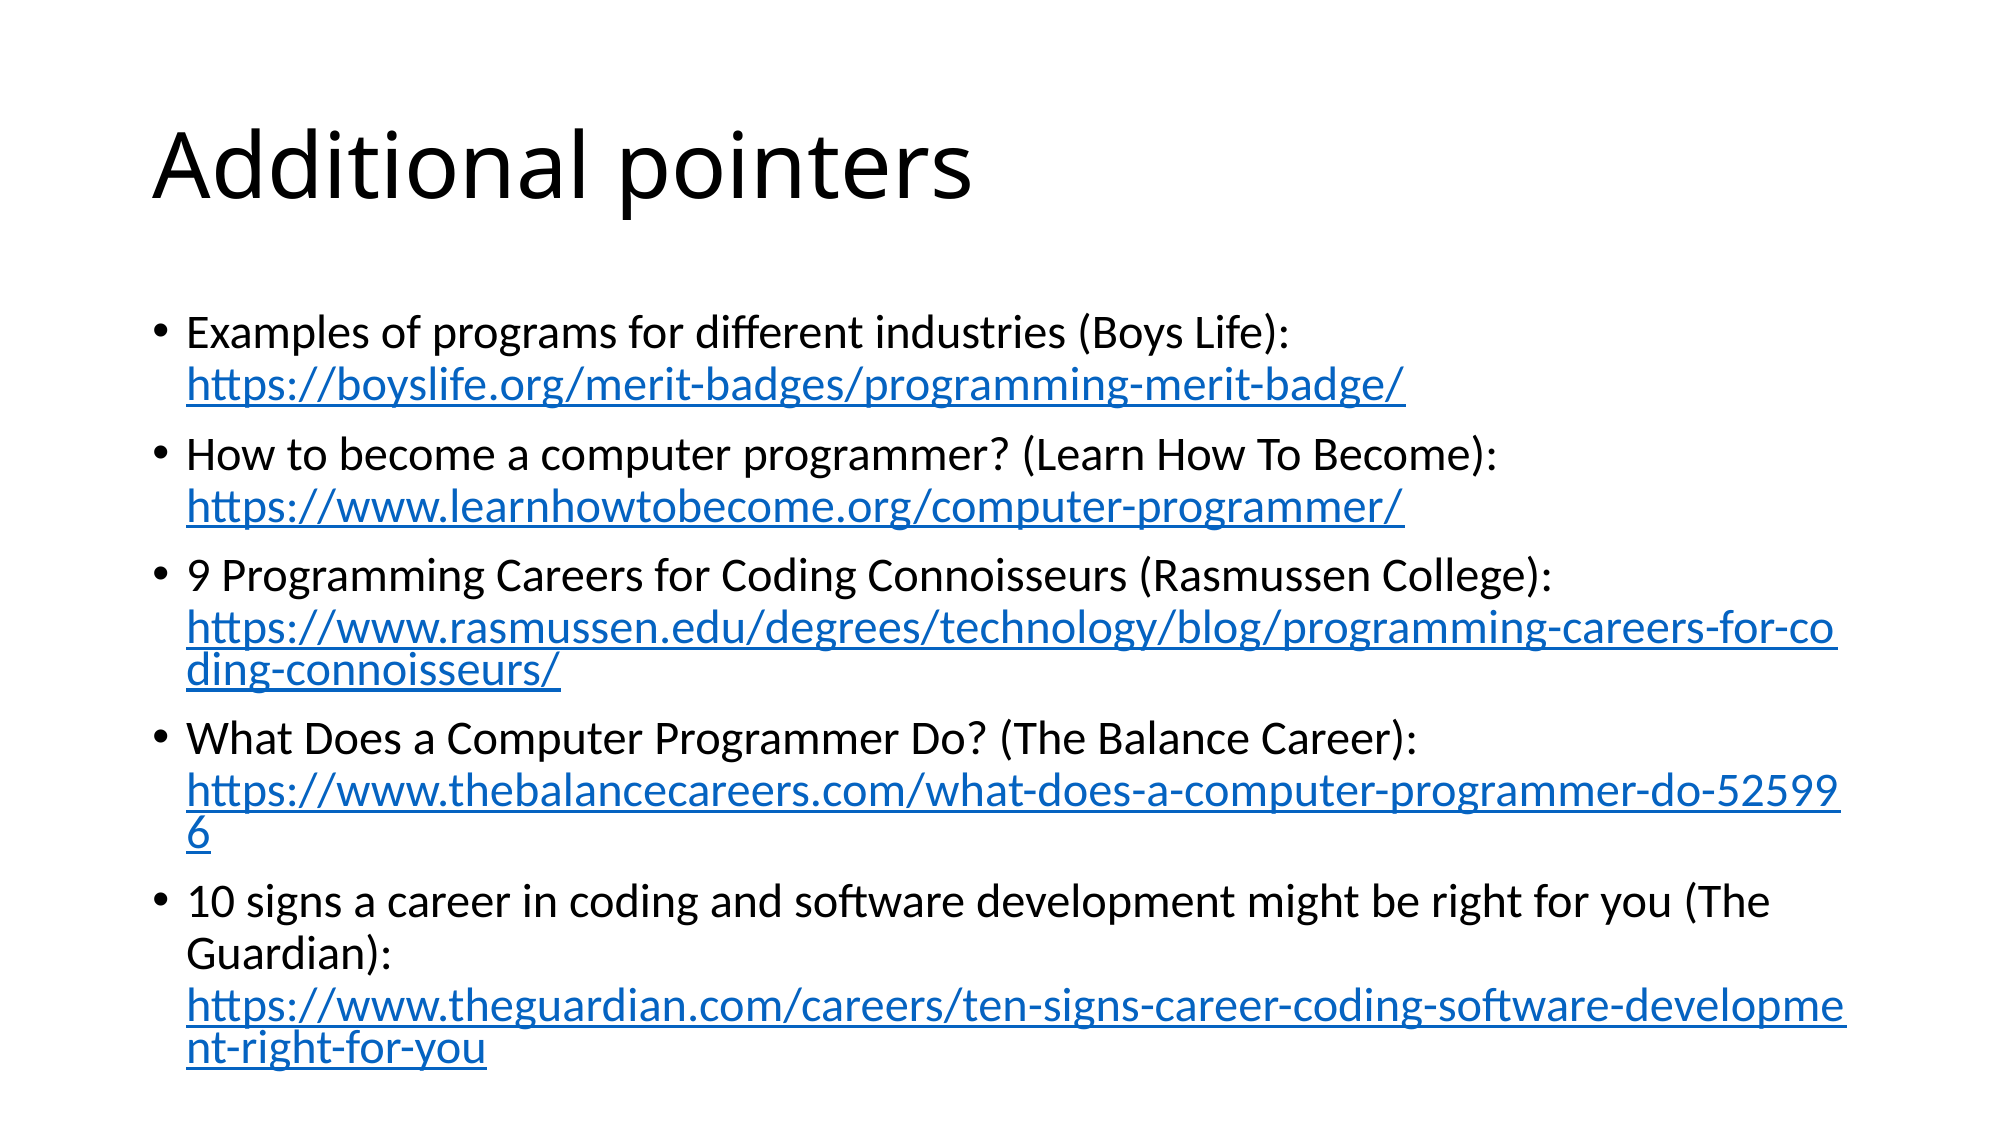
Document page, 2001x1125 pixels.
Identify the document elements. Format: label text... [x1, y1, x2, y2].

title Additional pointers [137, 59, 1863, 278]
list Examples of programs for different industries (Boys Life): https://boyslife.org/merit-badges/programming-merit-badge/ How to become a computer programmer? (Learn How To Become): https://www.learnhowtobecome.org/computer-programmer/ 9 Programming Careers for Coding Connoisseurs (Rasmussen College): https://www.rasmussen.edu/degrees/technology/blog/programming-careers-for-coding-connoisseurs/ What Does a Computer Programmer Do? (The Balance Career): https://www.thebalancecareers.com/what-does-a-computer-programmer-do-525996 10 signs a career in coding and software development might be right for you (The Guardian): https://www.theguardian.com/careers/ten-signs-career-coding-software-development-right-for-you [137, 299, 1863, 1014]
